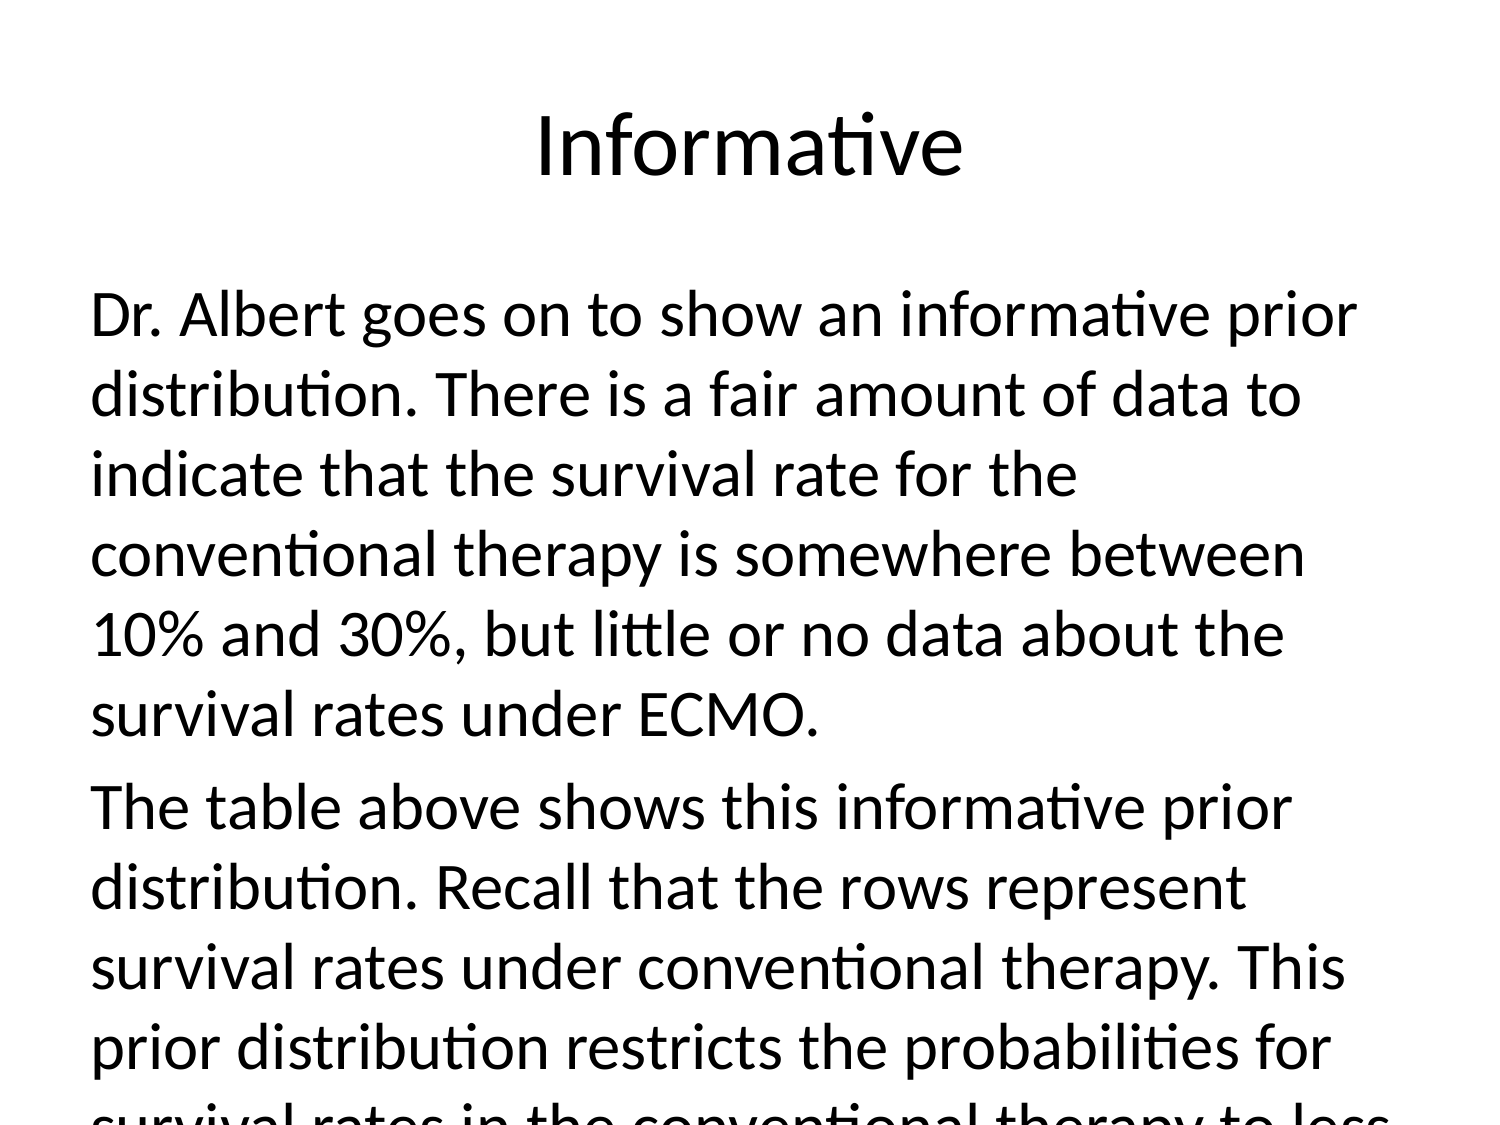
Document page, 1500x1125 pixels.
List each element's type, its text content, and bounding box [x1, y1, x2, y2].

list Dr. Albert goes on to show an informative prior distribution. There is a fair amount of data to indicate that the survival rate for the conventional therapy is somewhere between 10% and 30%, but little or no data about the survival rates under ECMO. The table above shows this informative prior distribution. Recall that the rows represent survival rates under conventional therapy. This prior distribution restricts the probabilities for survival rates in the conventional therapy to less than 70%. There is no such absolute restriction for ECMO, though the probabilities for survival rates of 70% and higher are fairly small. [75, 262, 1425, 1005]
title Informative [75, 45, 1425, 233]
